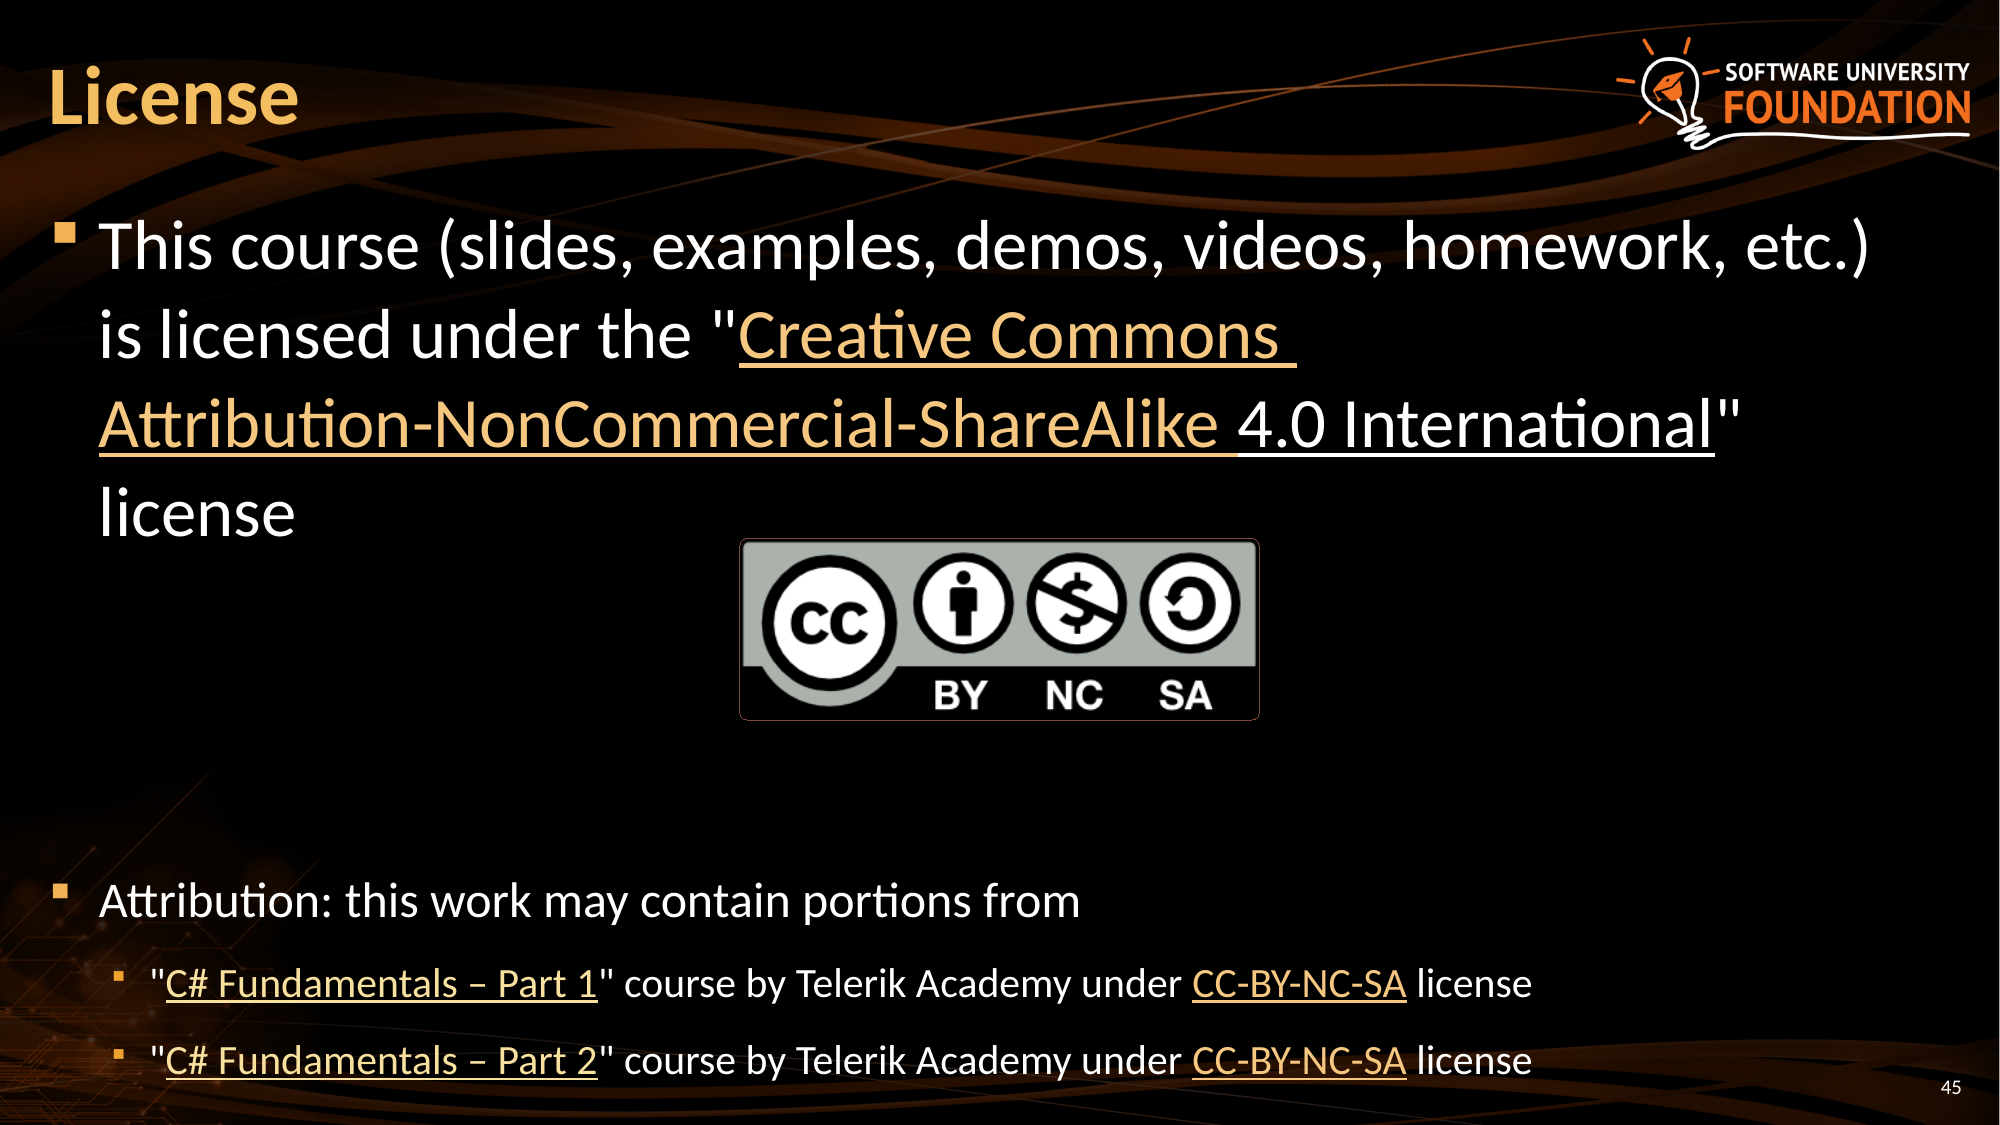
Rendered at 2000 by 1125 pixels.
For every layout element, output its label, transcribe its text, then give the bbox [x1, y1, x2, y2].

picture [0, 0, 2000, 1125]
title License [30, 6, 1602, 189]
list This course (slides, examples, demos, videos, homework, etc.) is licensed under the "Creative Commons Attribution-NonCommercial-ShareAlike 4.0 International" license Attribution: this work may contain portions from "C# Fundamentals – Part 1" course by Telerik Academy under CC-BY-NC-SA license "C# Fundamentals – Part 2" course by Telerik Academy under CC-BY-NC-SA license [31, 188, 1968, 1103]
